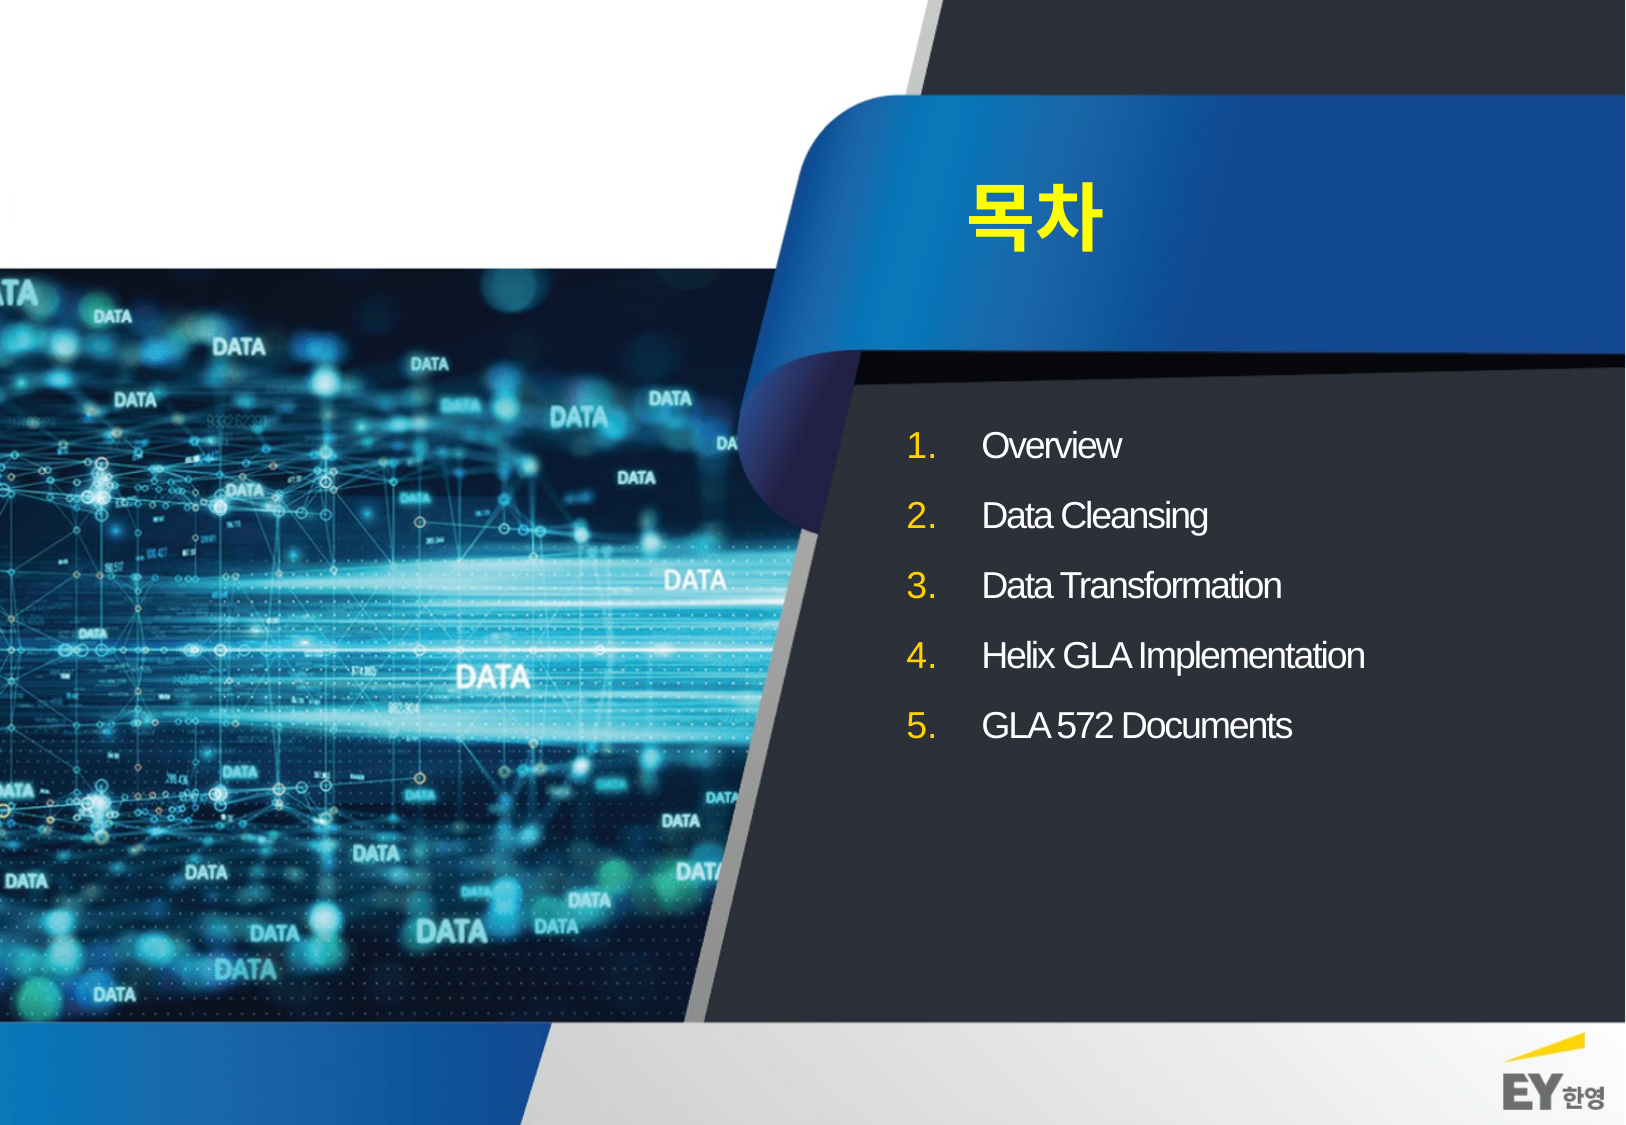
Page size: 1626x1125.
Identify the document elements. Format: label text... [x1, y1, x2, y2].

picture [0, 0, 1626, 1125]
text_box Overview Data Cleansing Data Transformation Helix GLA Implementation GLA 572 Documents [906, 414, 1625, 746]
